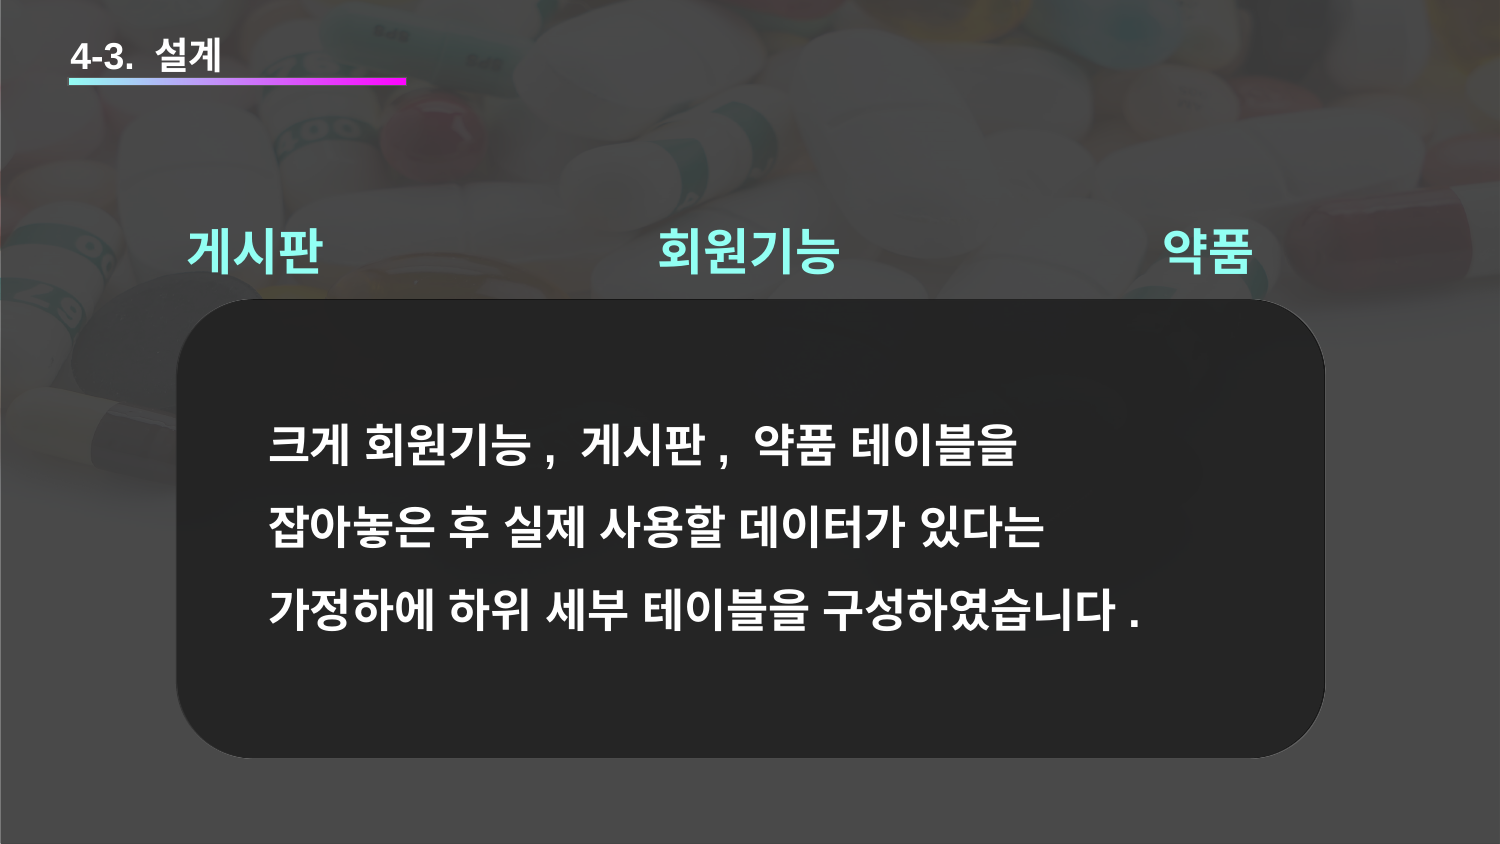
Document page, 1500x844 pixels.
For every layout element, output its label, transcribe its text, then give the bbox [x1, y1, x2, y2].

text_box [67, 77, 407, 86]
subtitle 게시판 [171, 196, 485, 300]
text_box [0, 0, 1500, 844]
subtitle 약품 [1147, 196, 1367, 300]
text_box 크게 회원기능, 게시판, 약품 테이블을 잡아놓은 후 실제 사용할 데이터가 있다는 가정하에 하위 세부 테이블을 구성하였습니다. [253, 373, 1276, 684]
text_box 4-3. 설계 [55, 16, 655, 94]
text_box [175, 299, 1325, 759]
subtitle 회원기능 [620, 196, 880, 299]
